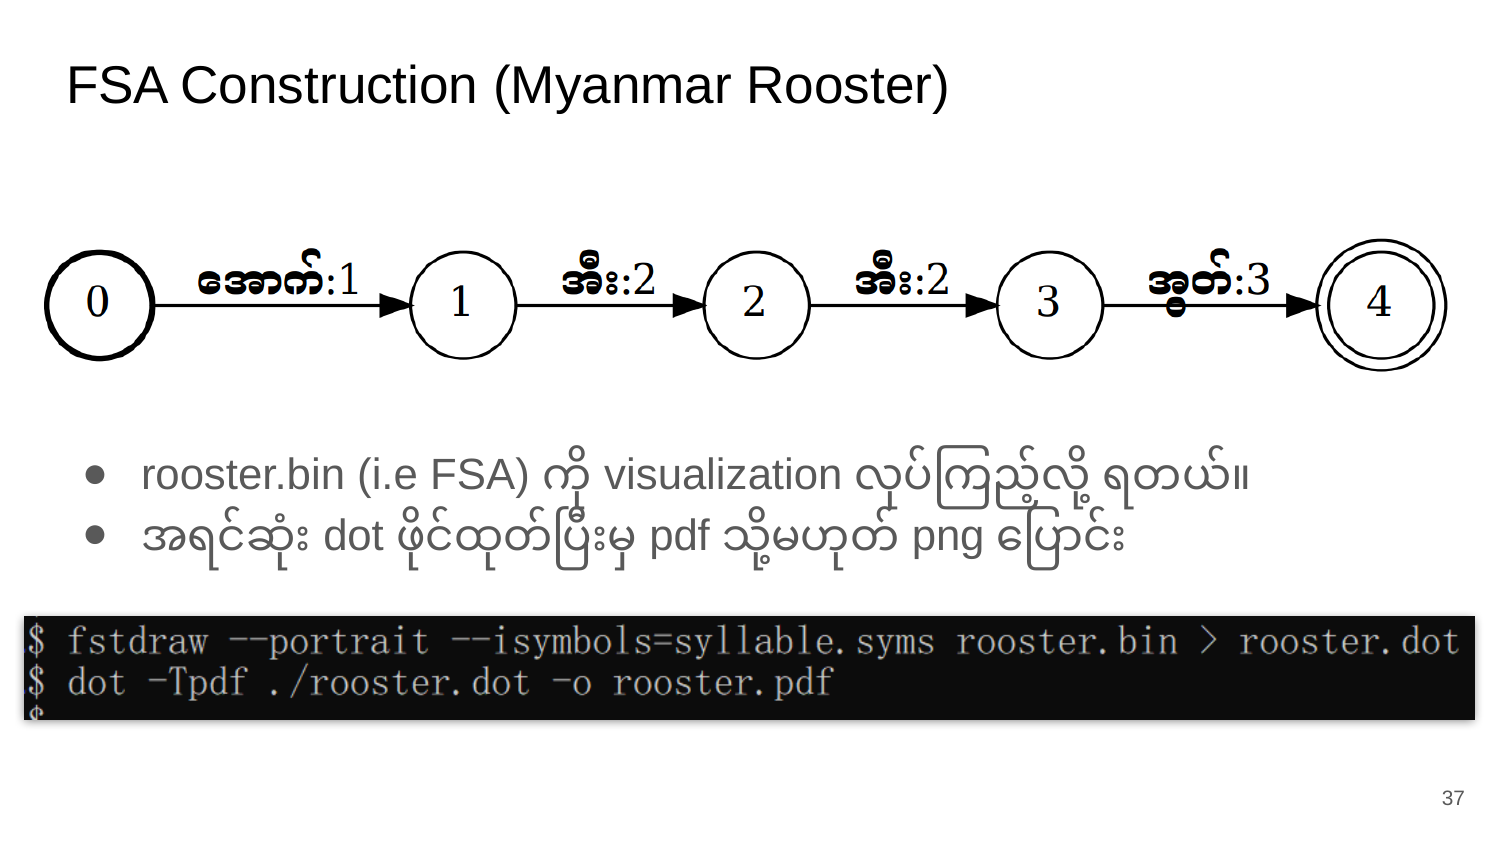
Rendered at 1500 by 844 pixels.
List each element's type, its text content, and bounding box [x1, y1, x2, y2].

list rooster.bin (i.e FSA) ကို visualization လုပ်ကြည့်လို့ ရတယ်။ အရင်ဆုံး dot ဖိုင်ထုတ်ပြီးမှ pdf သို့မဟုတ် png ပြောင်း [51, 423, 1449, 603]
picture [24, 616, 1476, 720]
picture [37, 191, 1453, 393]
title FSA Construction (Myanmar Rooster) [51, 35, 1449, 130]
slide_number ‹#› [1389, 764, 1480, 830]
